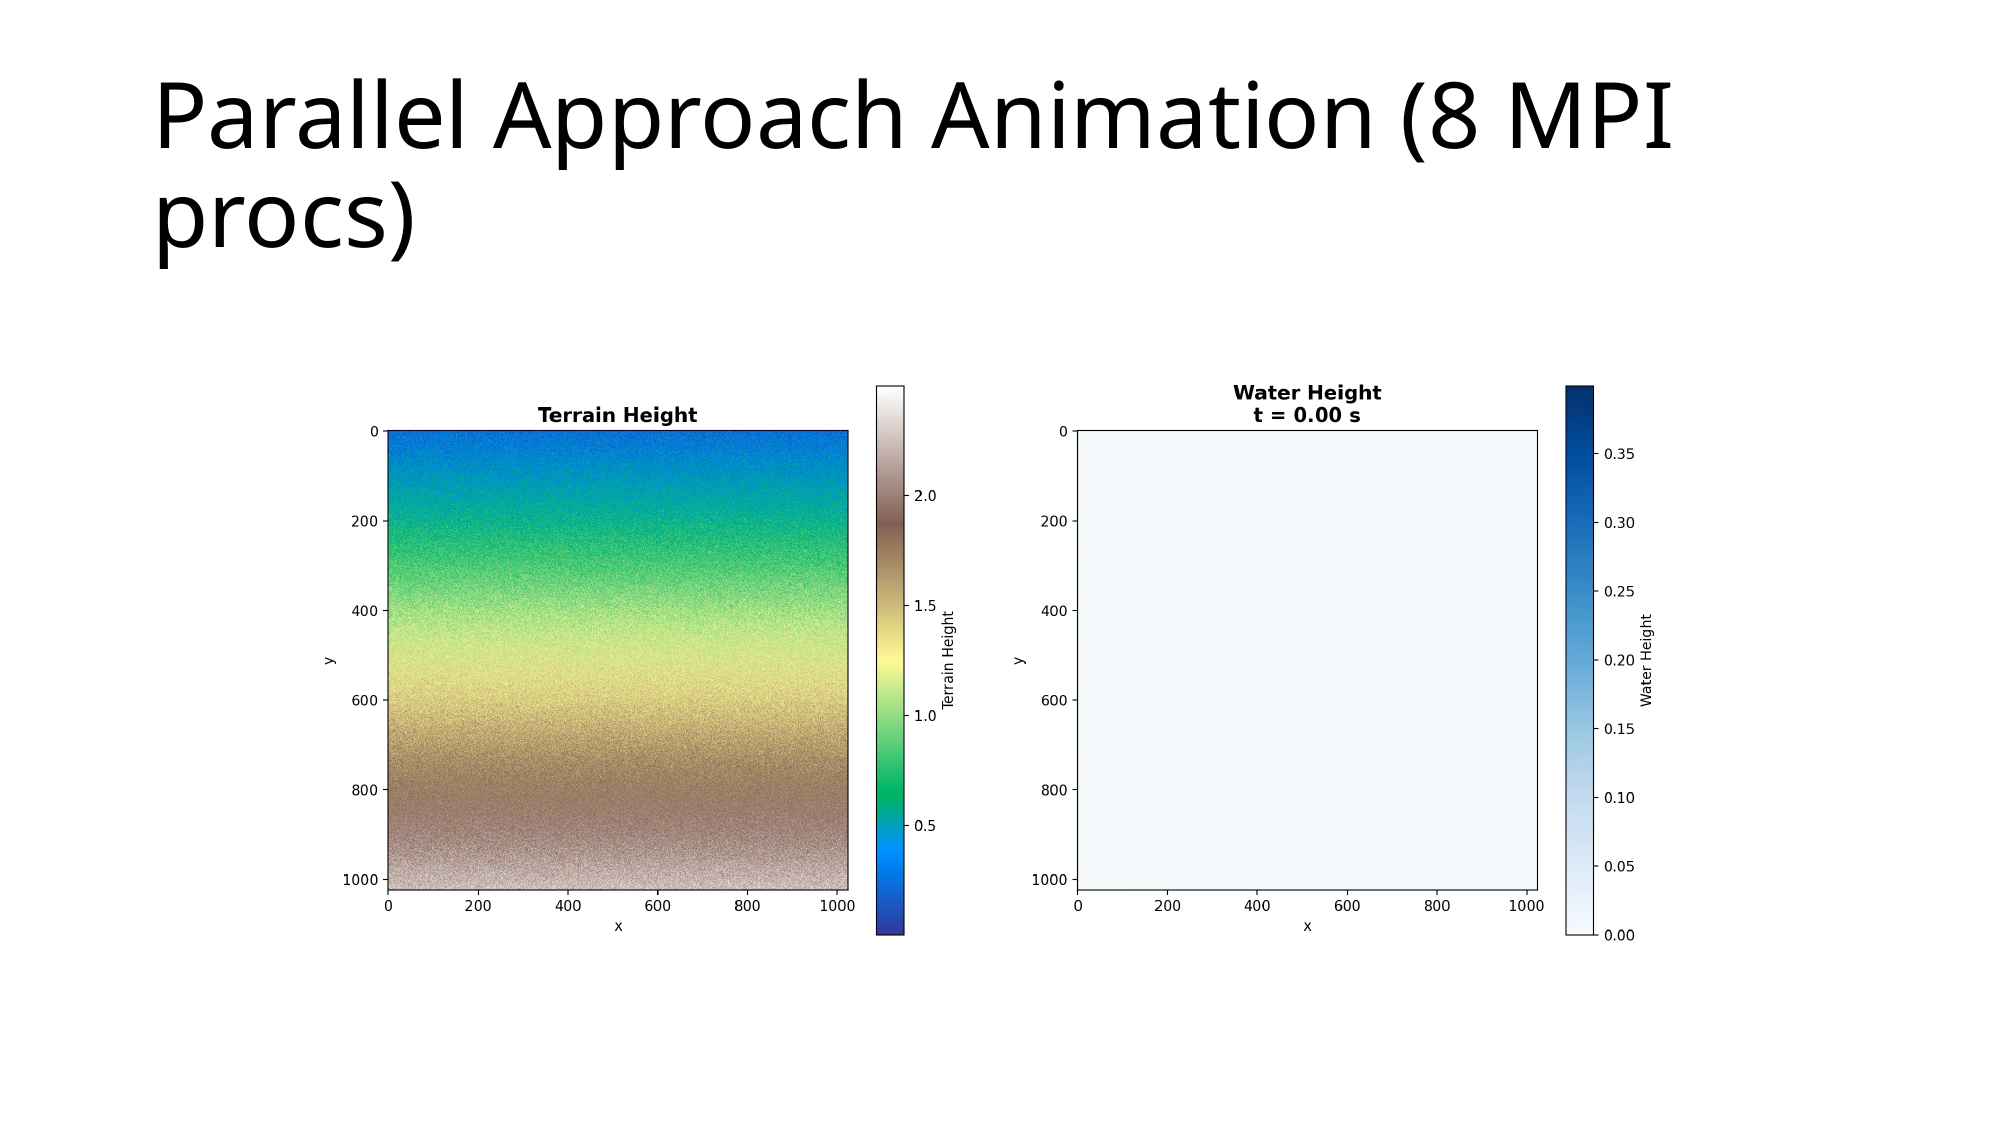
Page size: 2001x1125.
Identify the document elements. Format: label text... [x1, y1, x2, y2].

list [183, 298, 1817, 1014]
title Parallel Approach Animation (8 MPI procs) [137, 59, 1863, 278]
